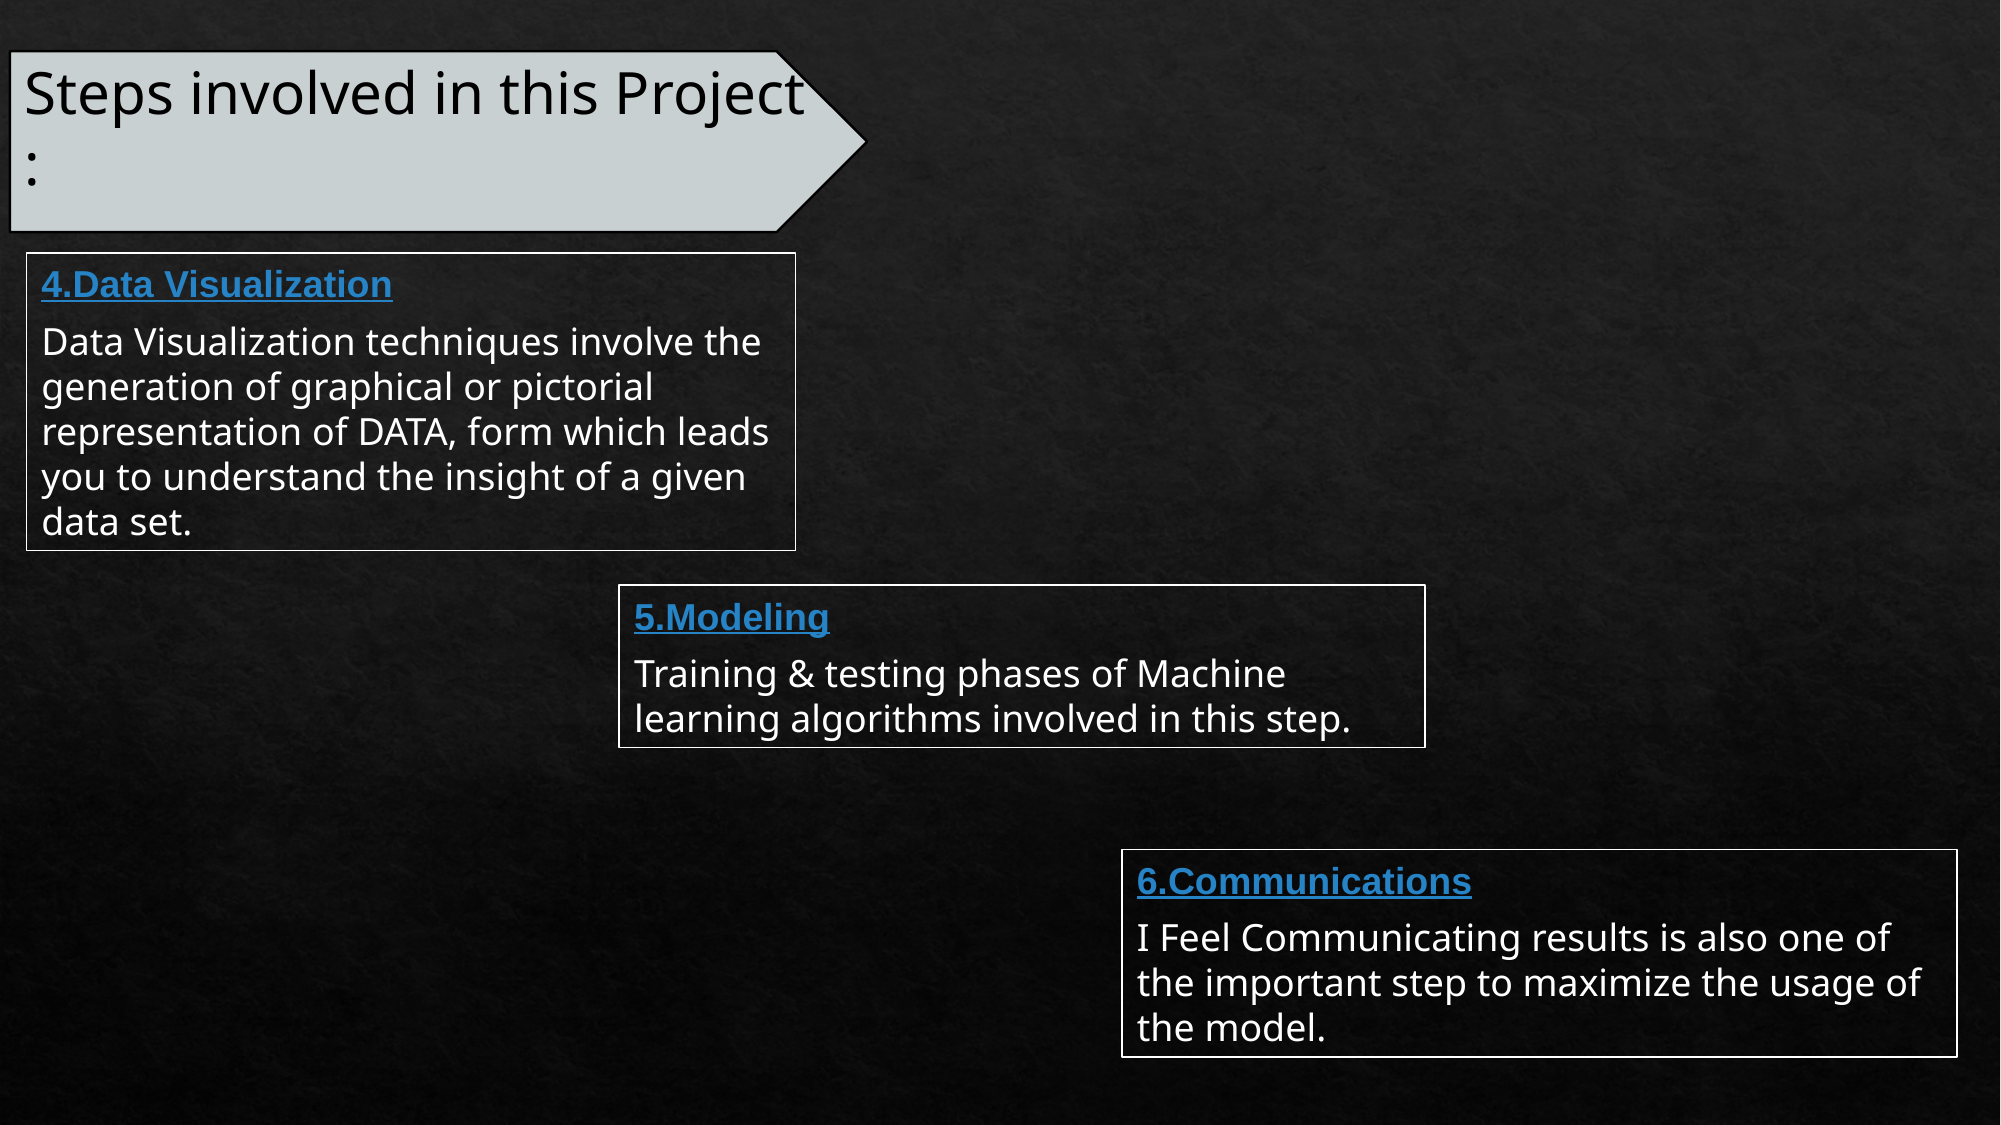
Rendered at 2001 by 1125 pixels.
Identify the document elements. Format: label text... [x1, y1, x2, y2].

text_box 5.Modeling Training & testing phases of Machine learning algorithms involved in this step. [619, 585, 1425, 748]
picture [0, 0, 2001, 1125]
text_box Steps involved in this Project : [9, 51, 868, 233]
text_box 4.Data Visualization Data Visualization techniques involve the generation of graphical or pictorial representation of DATA, form which leads you to understand the insight of a given data set. [26, 252, 796, 551]
text_box 6.Communications I Feel Communicating results is also one of the important step to maximize the usage of the model. [1121, 849, 1958, 1057]
